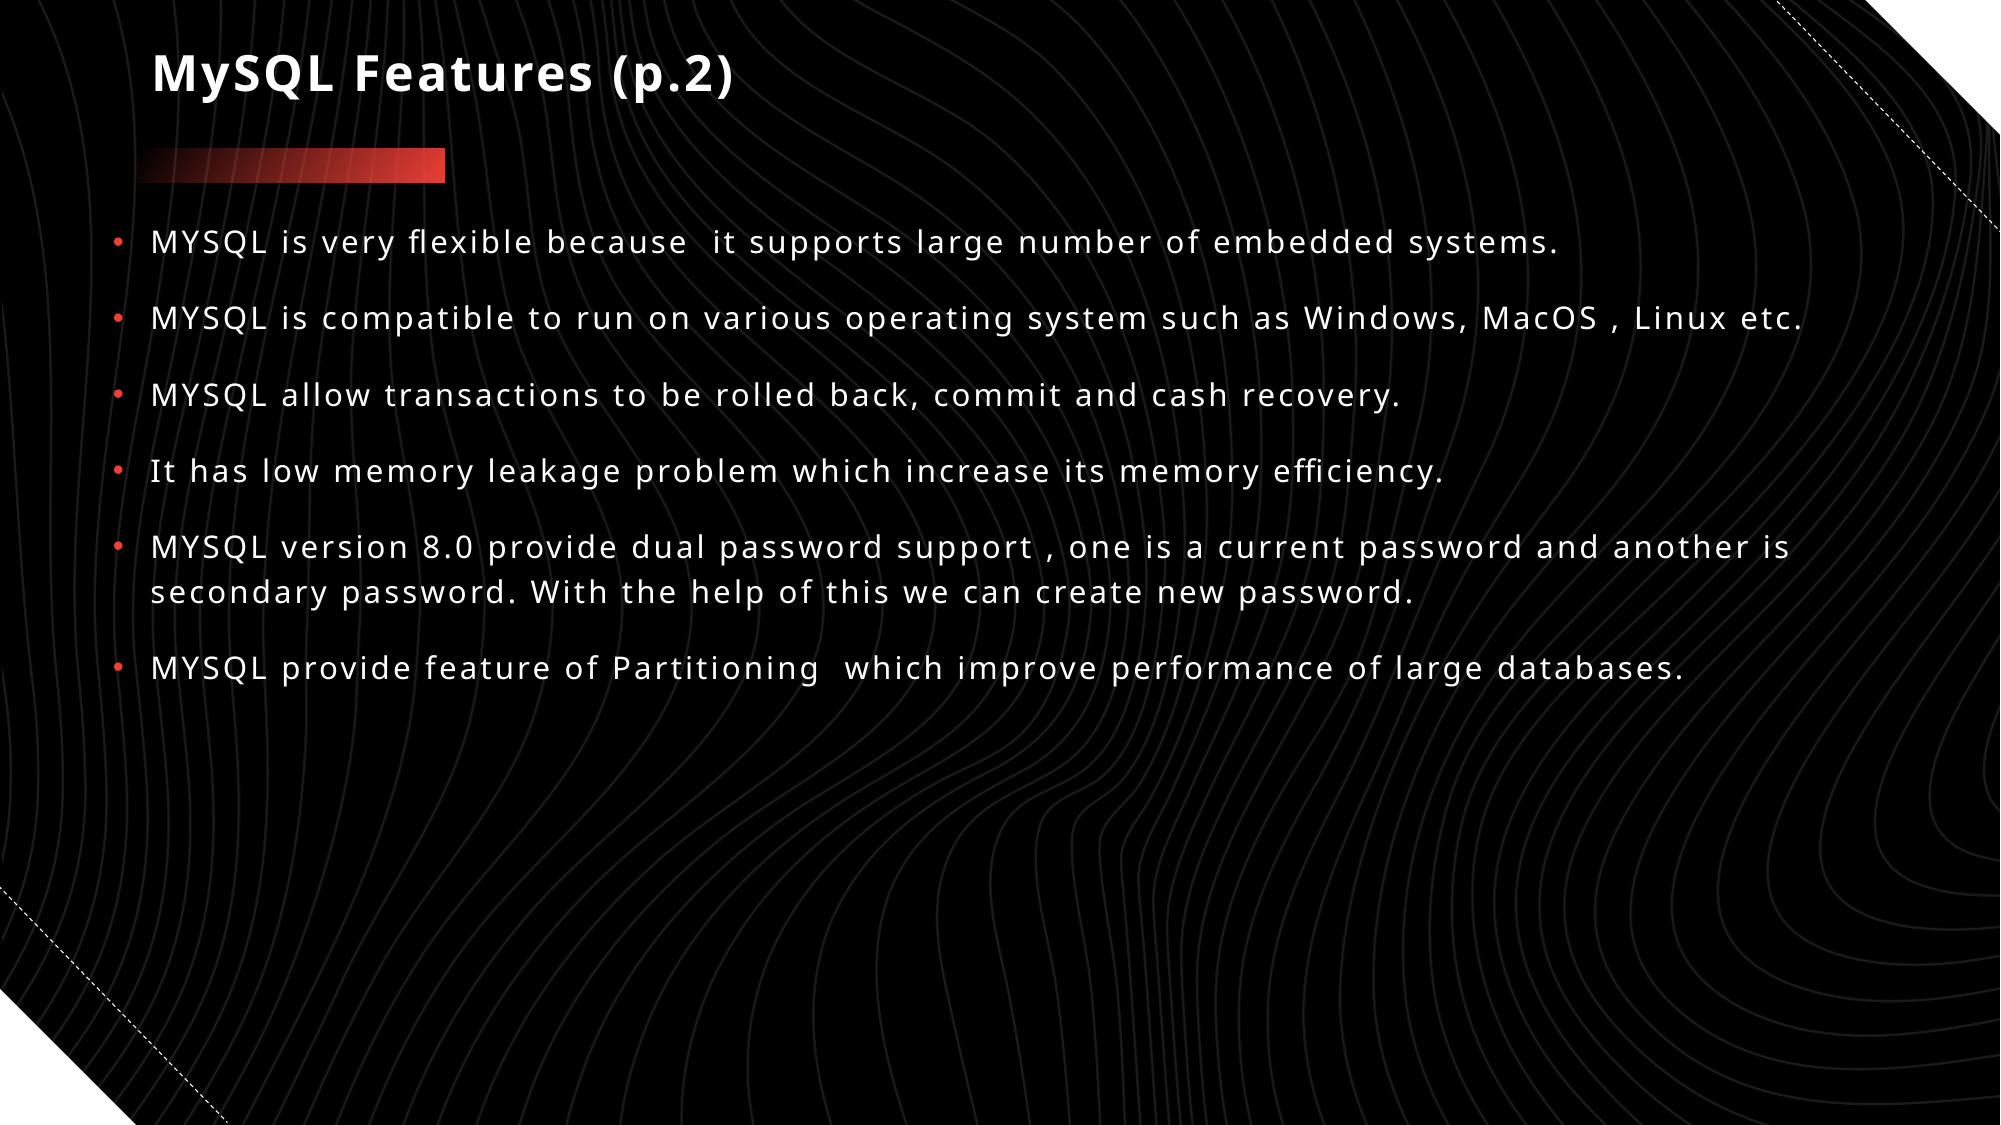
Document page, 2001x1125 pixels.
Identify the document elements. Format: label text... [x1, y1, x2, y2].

list MYSQL is very flexible because it supports large number of embedded systems. MYSQL is compatible to run on various operating system such as Windows, MacOS , Linux etc. MYSQL allow transactions to be rolled back, commit and cash recovery. It has low memory leakage problem which increase its memory efficiency. MYSQL version 8.0 provide dual password support , one is a current password and another is secondary password. With the help of this we can create new password. MYSQL provide feature of Partitioning which improve performance of large databases. [97, 207, 1931, 1059]
title MySQL Features (p.2) [136, 27, 1863, 124]
